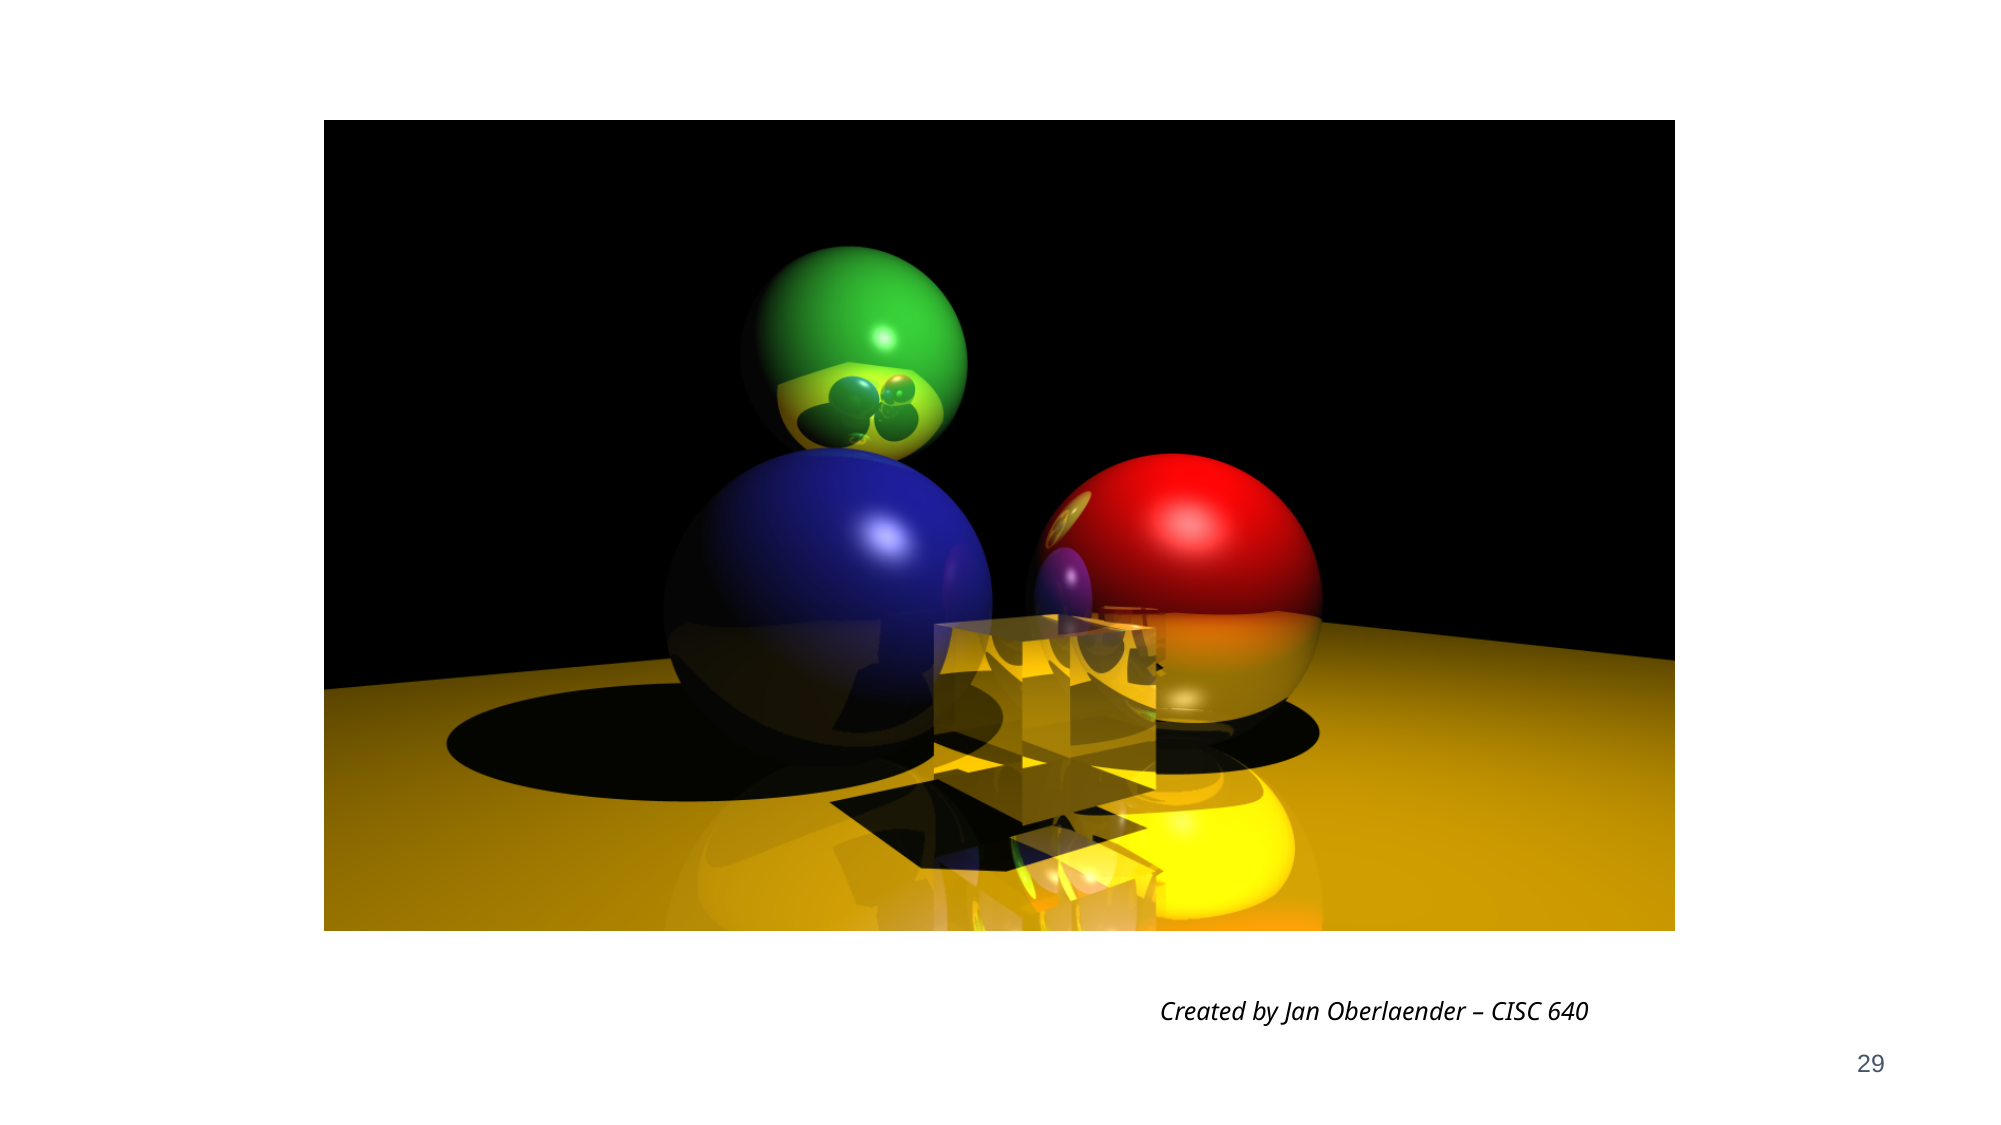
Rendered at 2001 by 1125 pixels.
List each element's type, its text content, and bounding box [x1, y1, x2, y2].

text_box Created by Jan Oberlaender – CISC 640 [1145, 987, 1605, 1033]
slide_number 29 [1433, 1025, 1900, 1100]
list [324, 120, 1675, 931]
